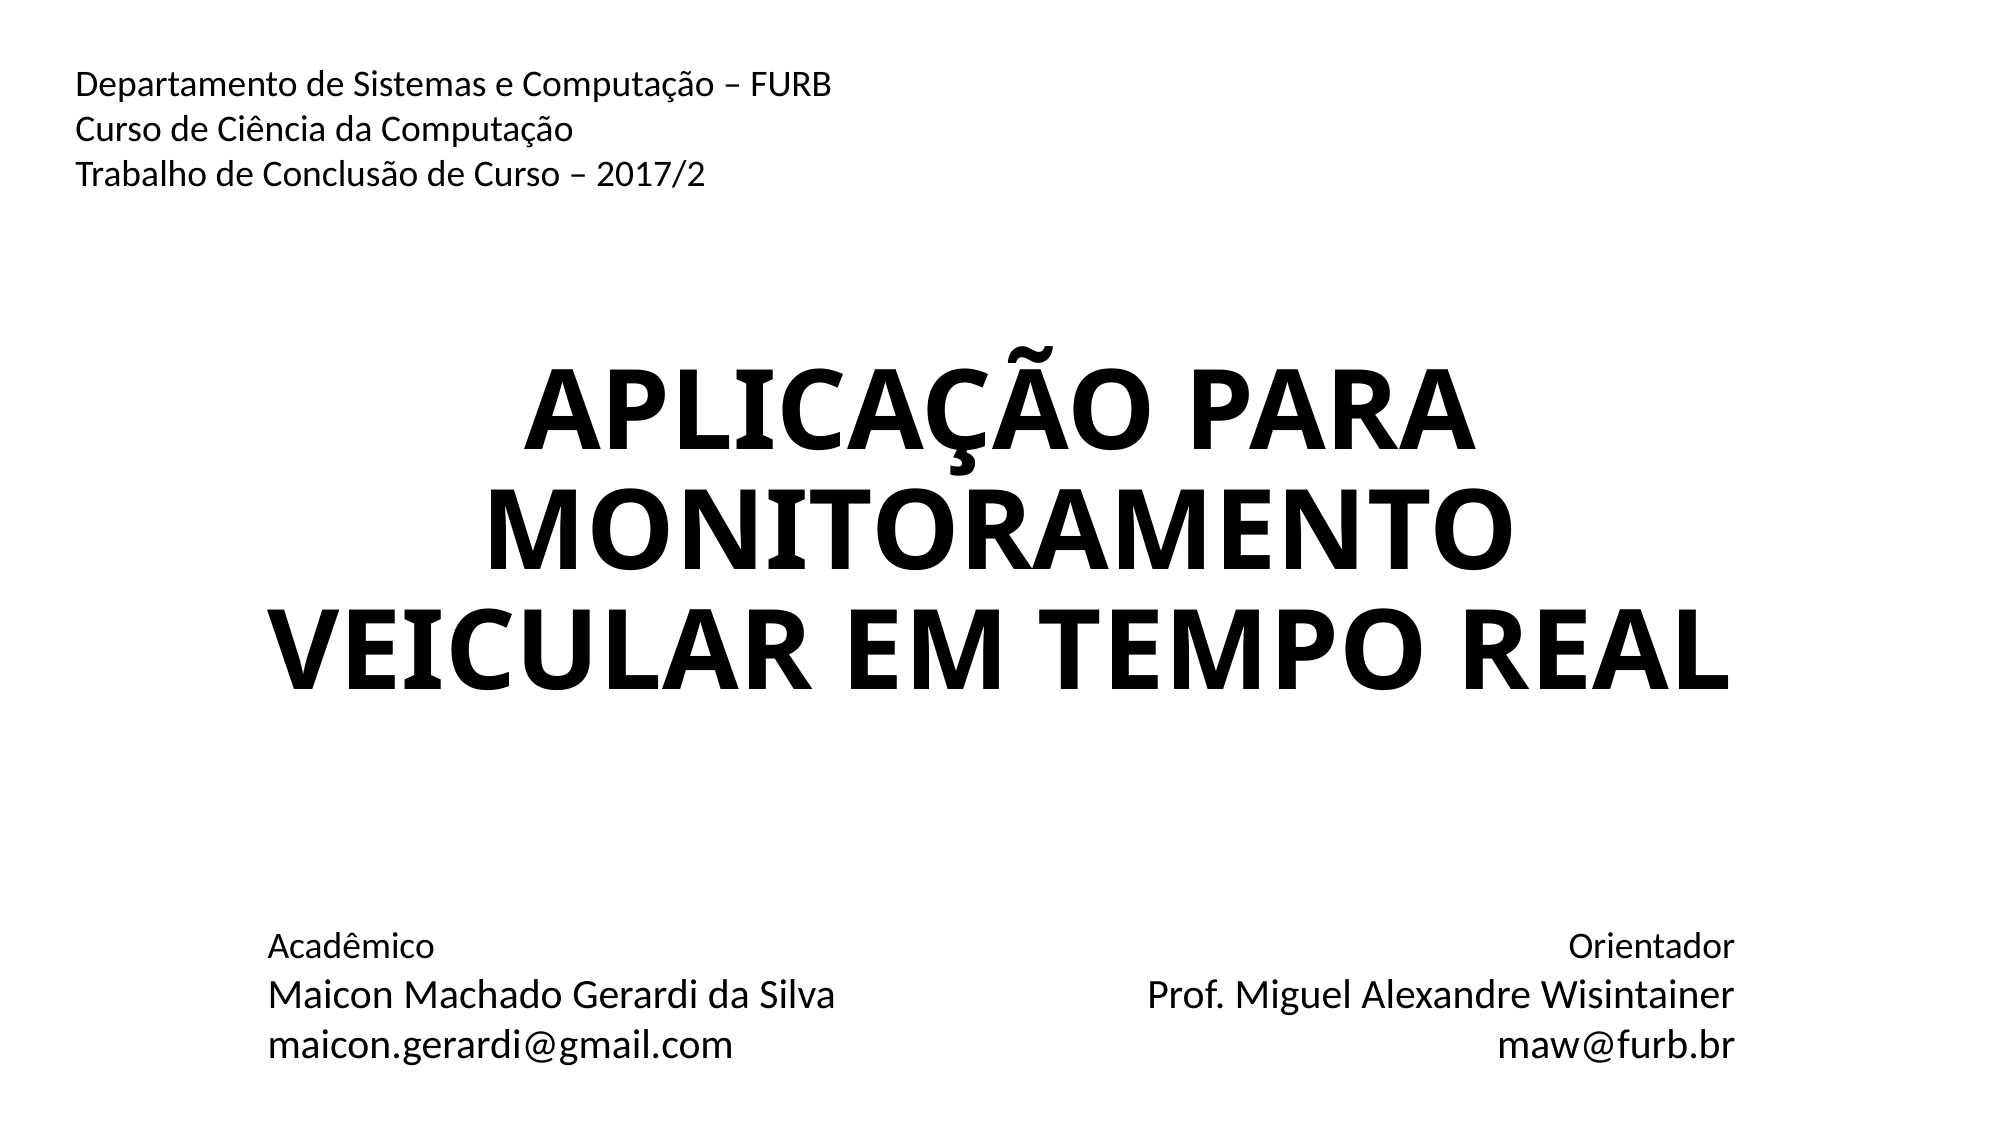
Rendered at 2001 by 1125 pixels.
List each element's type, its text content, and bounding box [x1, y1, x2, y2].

title APLICAÇÃO PARA MONITORAMENTO VEICULAR EM TEMPO REAL [249, 329, 1750, 722]
text_box Acadêmico Maicon Machado Gerardi da Silva maicon.gerardi@gmail.com [252, 913, 852, 1074]
text_box Departamento de Sistemas e Computação – FURB Curso de Ciência da Computação Trabalho de Conclusão de Curso – 2017/2 [60, 51, 1061, 202]
text_box Orientador Prof. Miguel Alexandre Wisintainer maw@furb.br [1122, 913, 1750, 1074]
